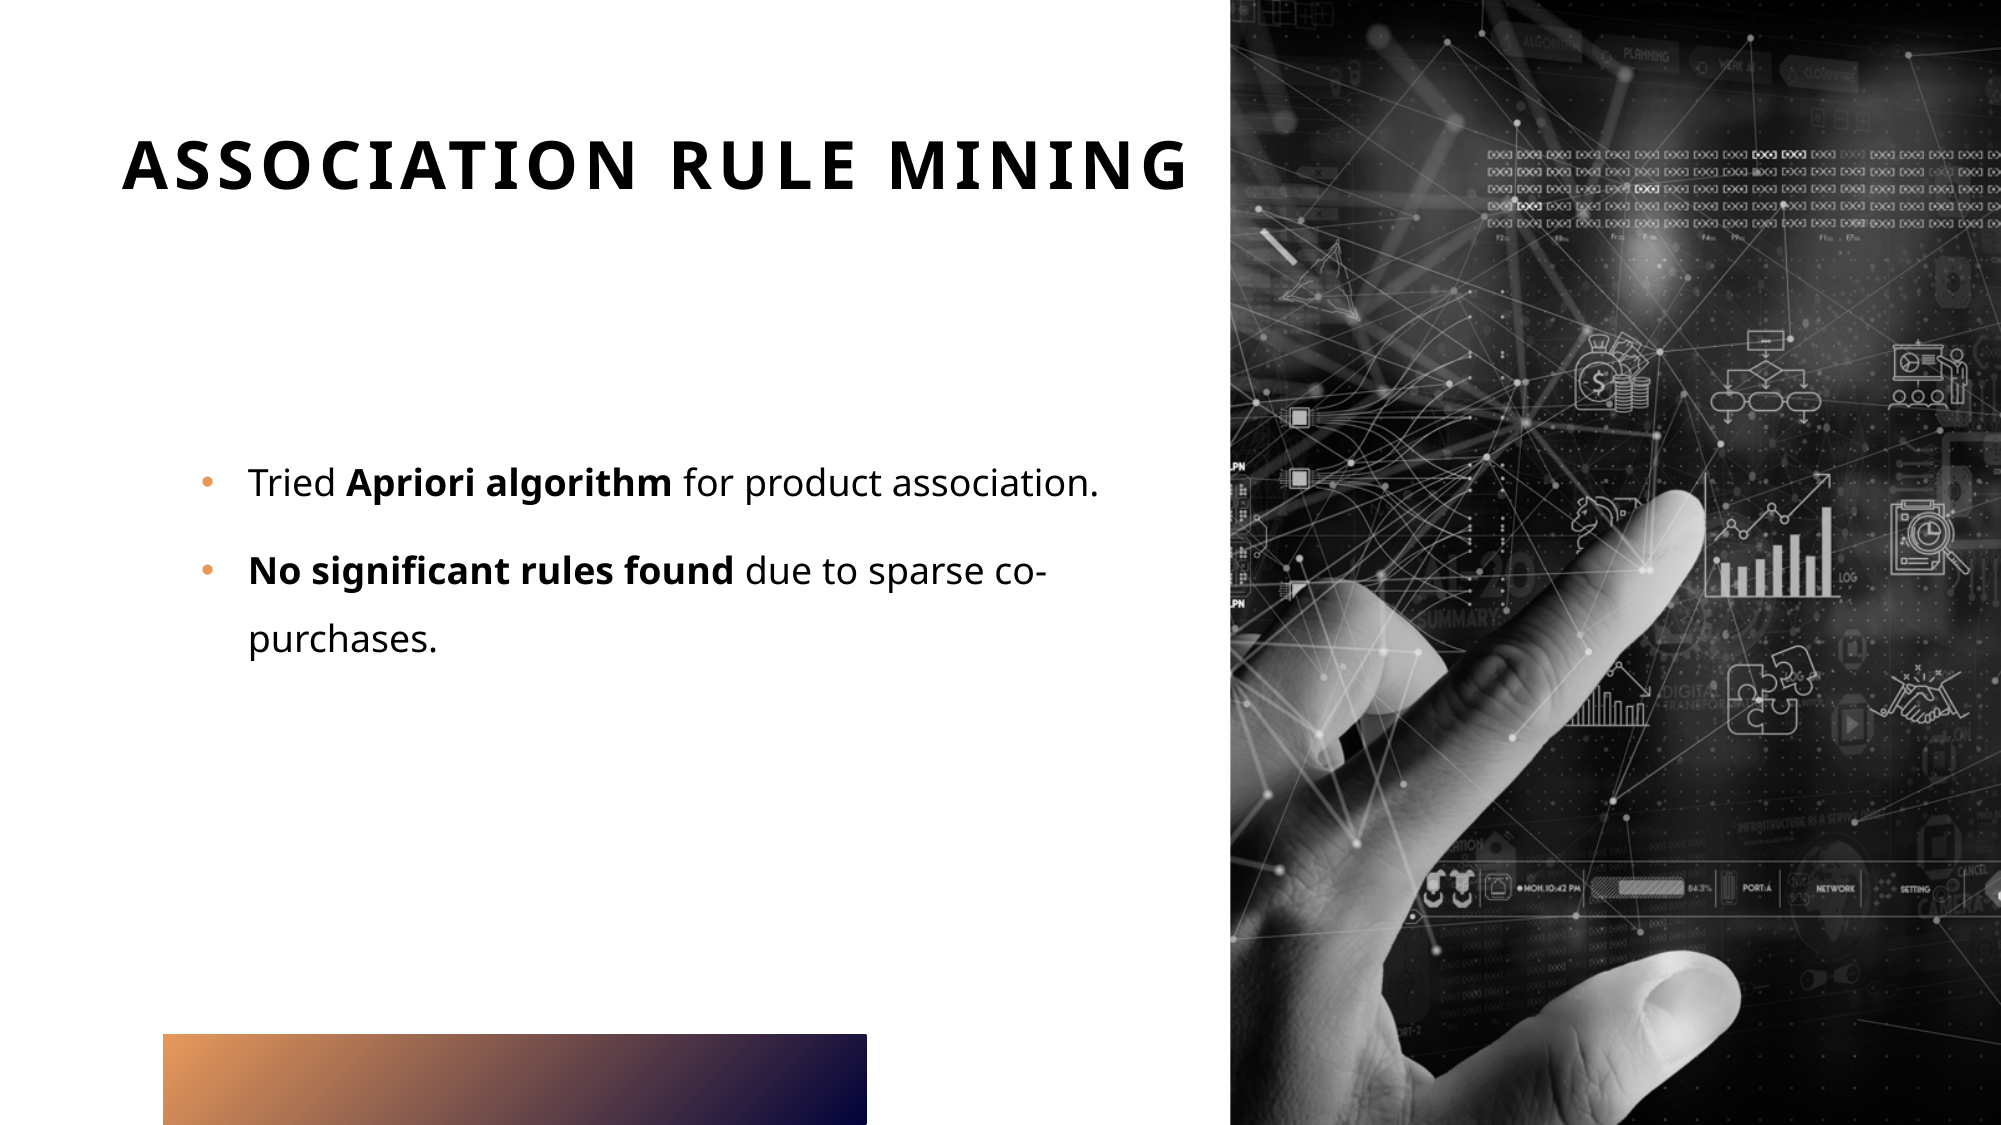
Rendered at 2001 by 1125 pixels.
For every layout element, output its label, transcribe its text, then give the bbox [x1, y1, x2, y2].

list Tried Apriori algorithm for product association. No significant rules found due to sparse co-purchases. [185, 363, 1152, 762]
picture [1229, 0, 2001, 1125]
title Association Rule Mining [107, 0, 1229, 212]
